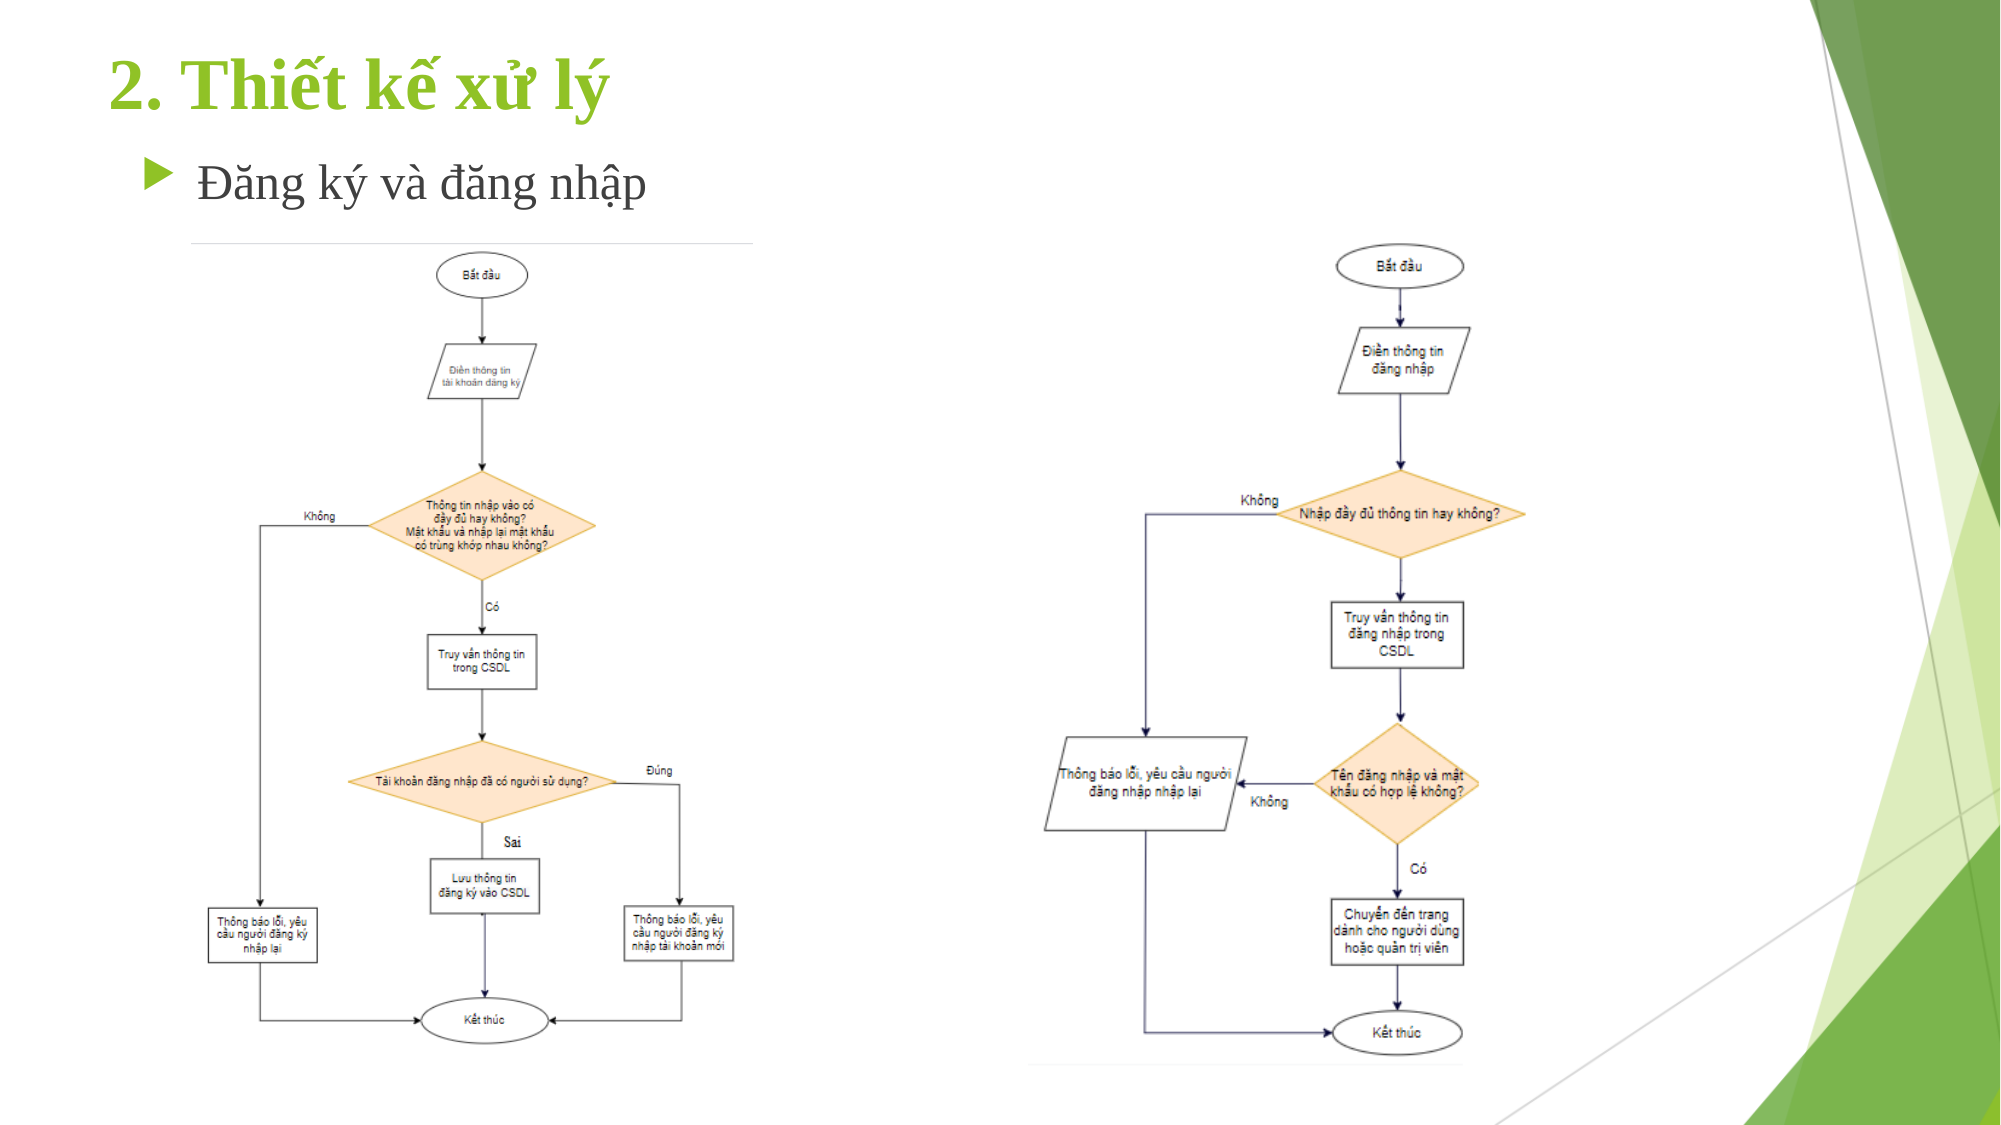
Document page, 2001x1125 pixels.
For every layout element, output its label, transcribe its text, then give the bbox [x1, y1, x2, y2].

list Đăng ký và đăng nhập [125, 141, 880, 210]
title 2. Thiết kế xử lý [93, 29, 1504, 158]
picture [0, 0, 2001, 1125]
